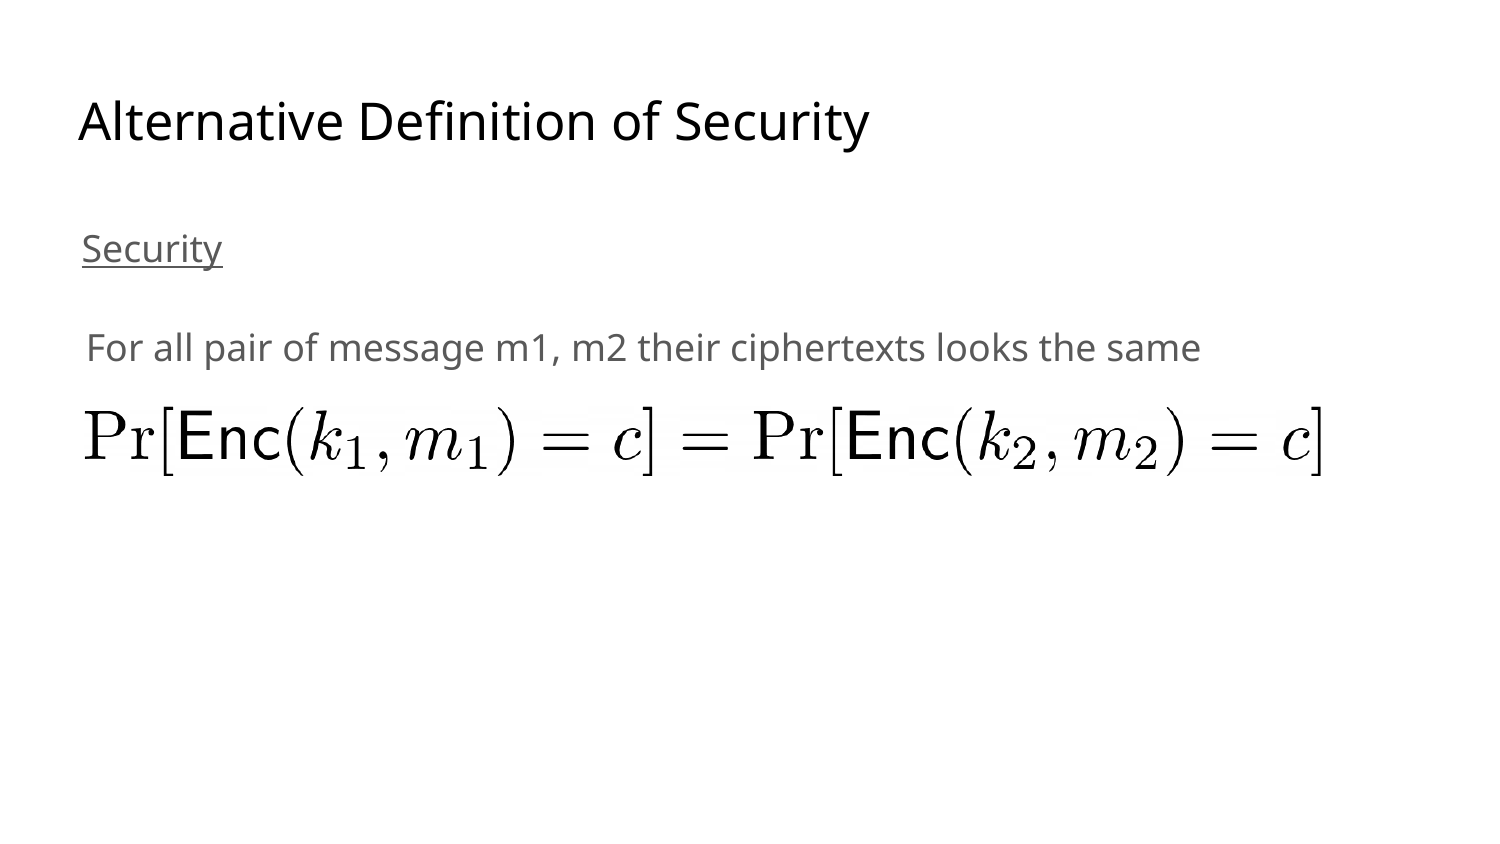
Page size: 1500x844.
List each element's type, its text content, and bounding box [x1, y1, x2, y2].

text_box For all pair of message m1, m2 their ciphertexts looks the same [70, 308, 1350, 384]
text_box Security [66, 210, 743, 286]
title Alternative Definition of Security [63, 72, 1462, 167]
picture [83, 406, 1321, 477]
text_box [629, 72, 1374, 149]
